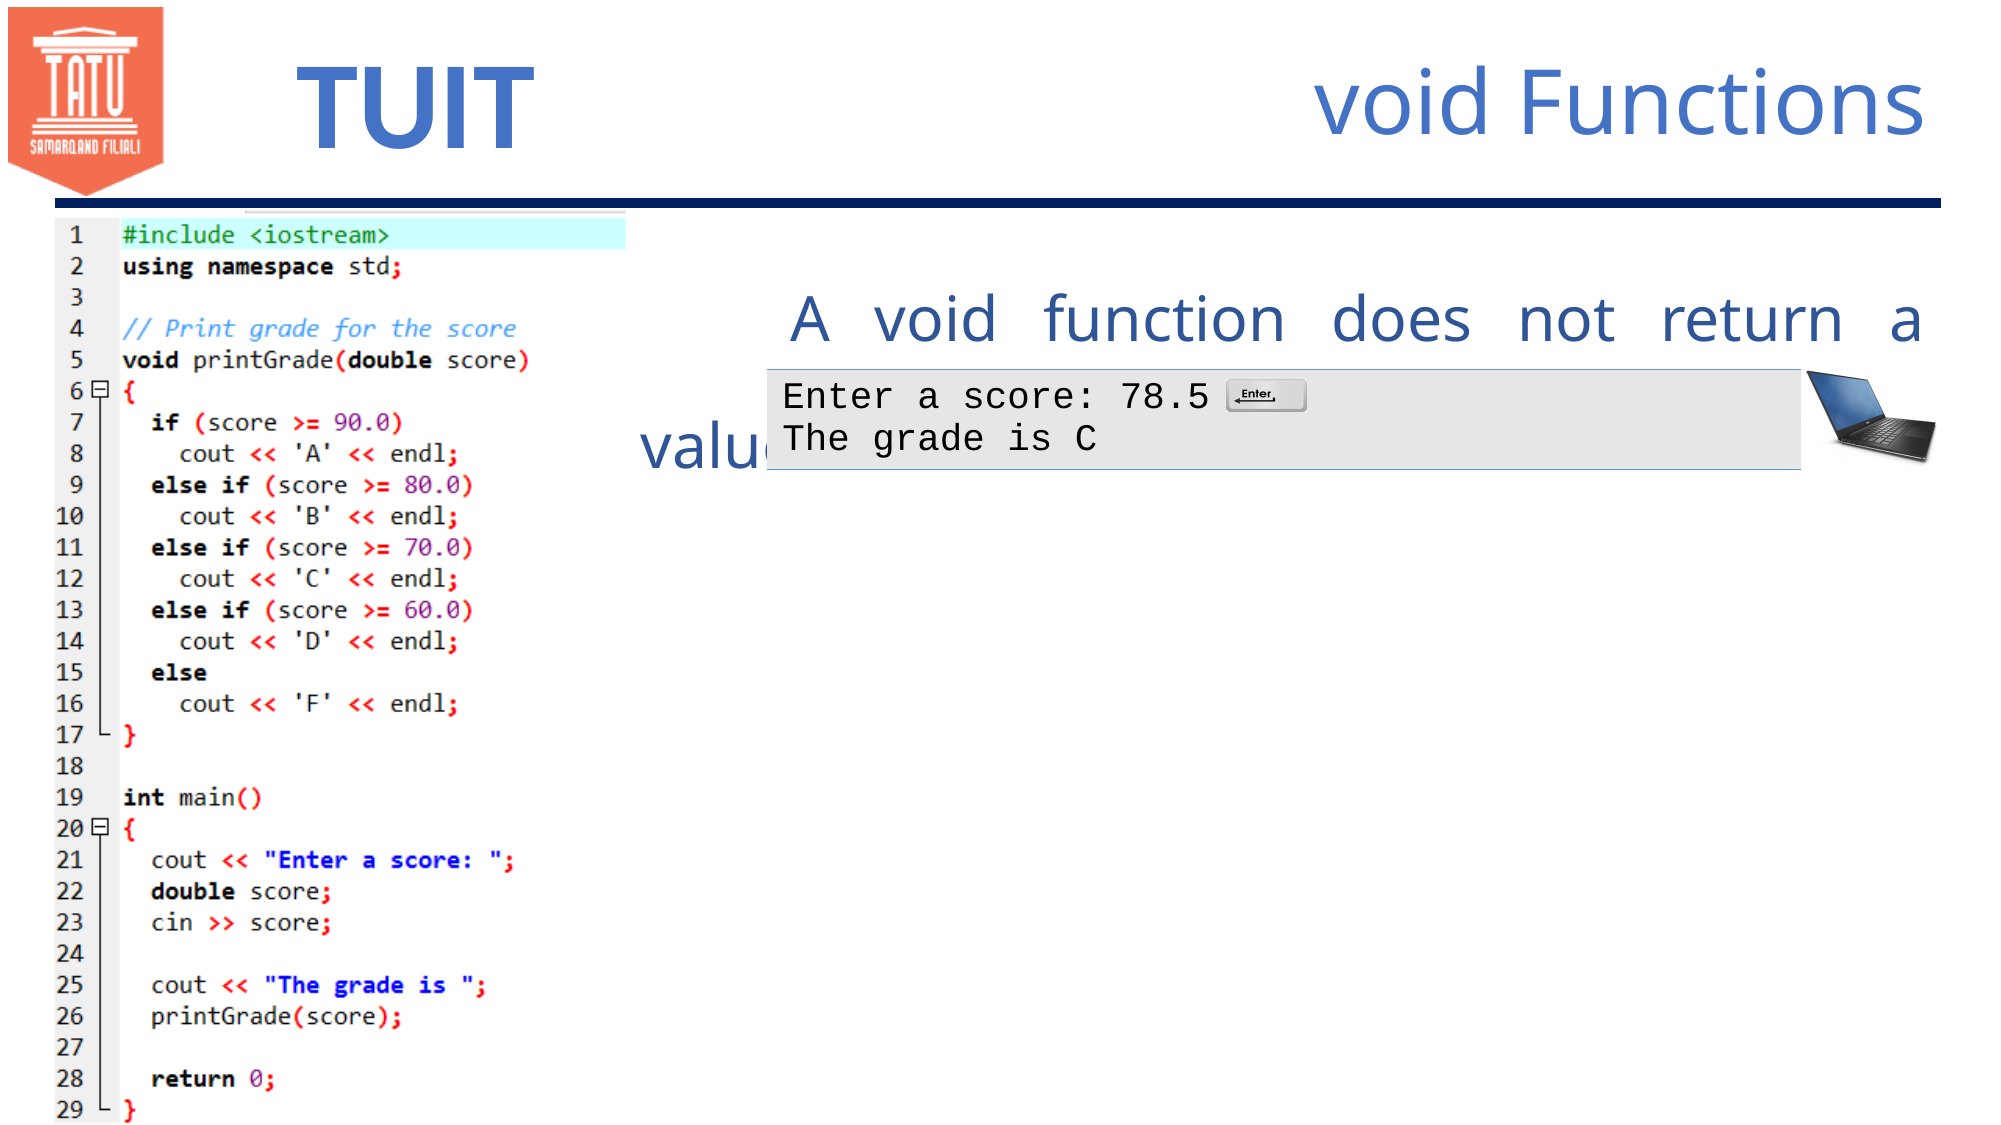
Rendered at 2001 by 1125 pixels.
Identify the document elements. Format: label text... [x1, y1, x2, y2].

text_box void Functions [688, 48, 1942, 162]
picture [1226, 379, 1307, 412]
picture [8, 7, 164, 196]
text_box TUIT [281, 39, 571, 162]
subtitle A void function does not return a value. [626, 218, 1942, 358]
picture [54, 210, 626, 1125]
picture [1801, 365, 1942, 471]
table_header Enter a score: 78.5 The grade is C [767, 370, 1801, 469]
